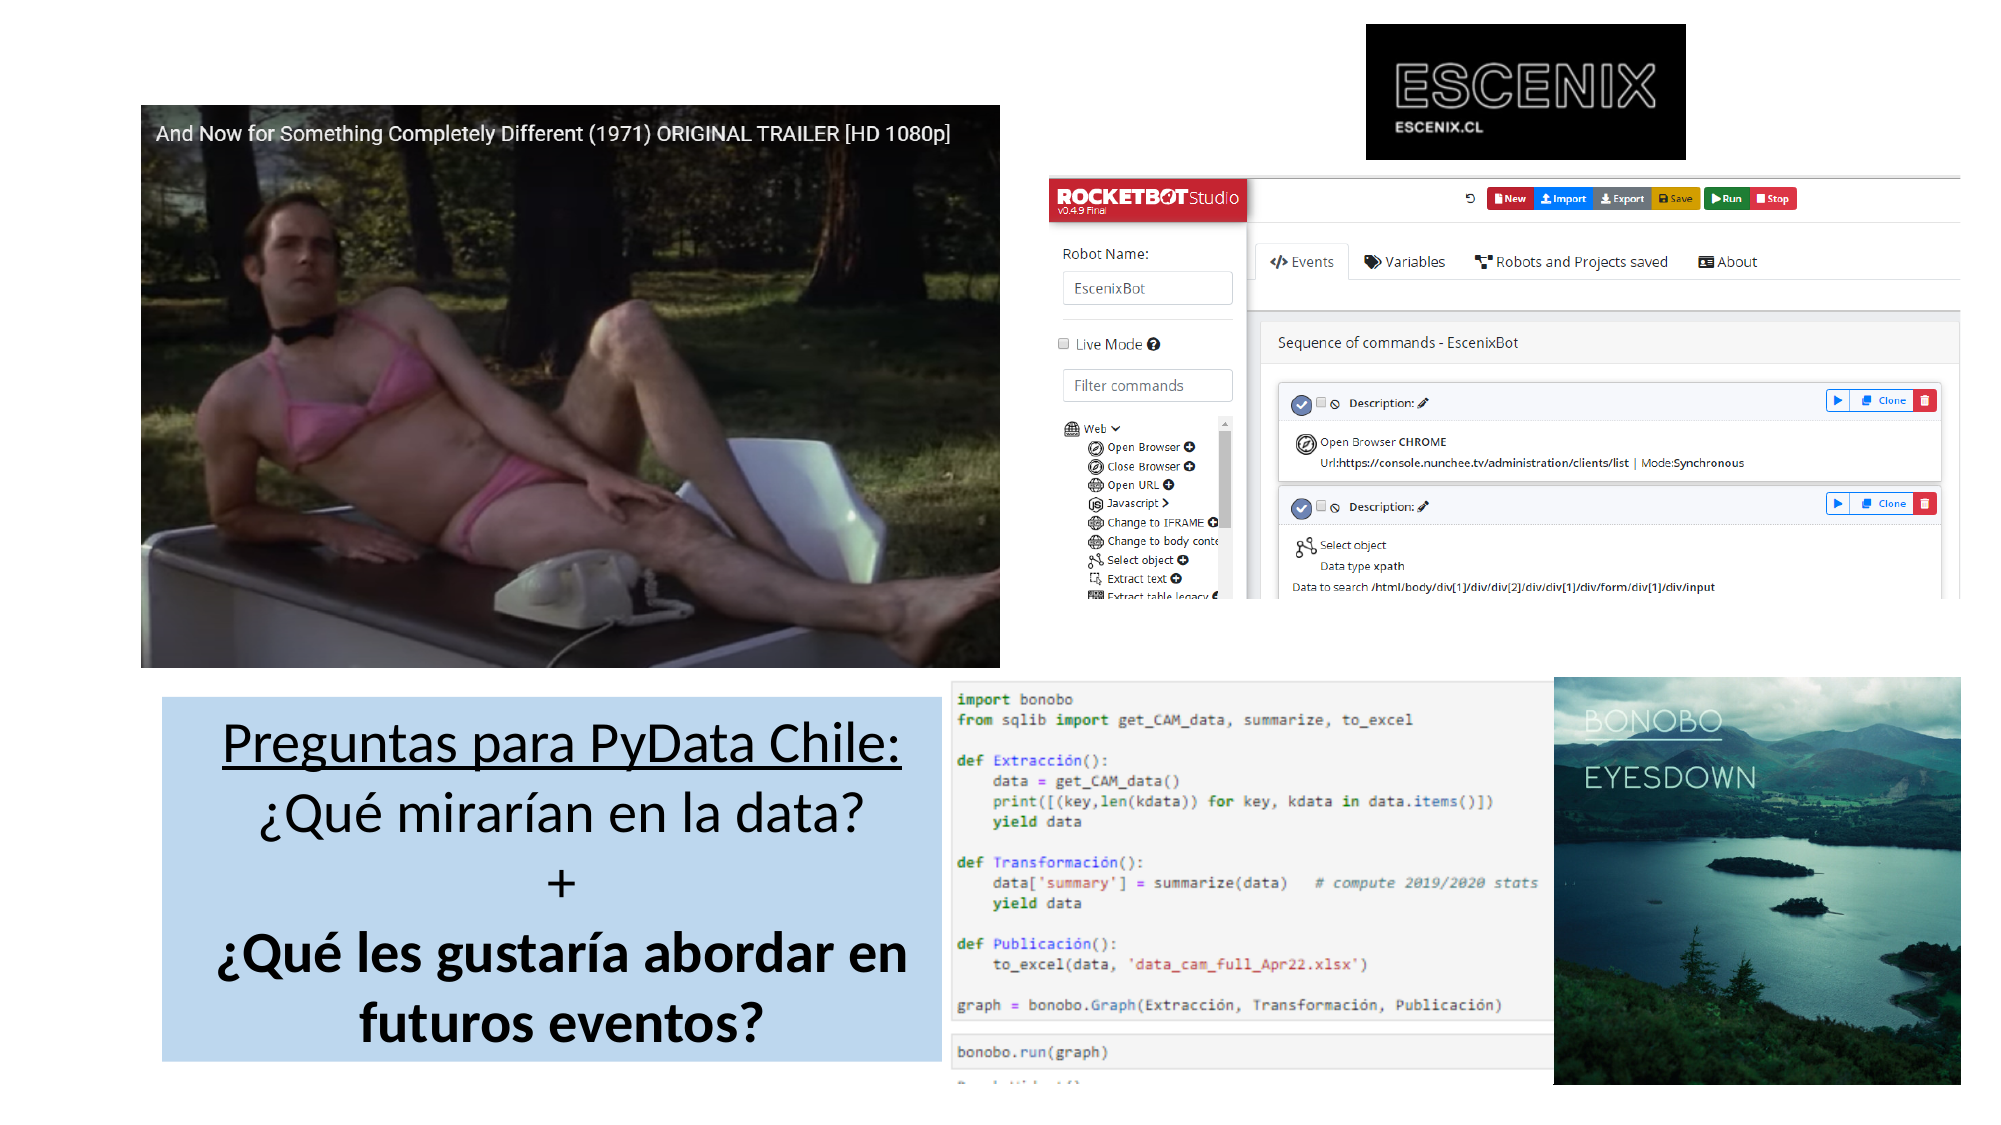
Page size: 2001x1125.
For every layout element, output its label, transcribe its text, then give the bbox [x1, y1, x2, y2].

picture [1366, 24, 1686, 160]
picture [141, 105, 1000, 668]
picture [1049, 175, 1961, 599]
picture [942, 675, 1961, 1085]
text_box Preguntas para PyData Chile: ¿Qué mirarían en la data? + ¿Qué les gustaría abordar en futuros eventos? [162, 696, 942, 1062]
